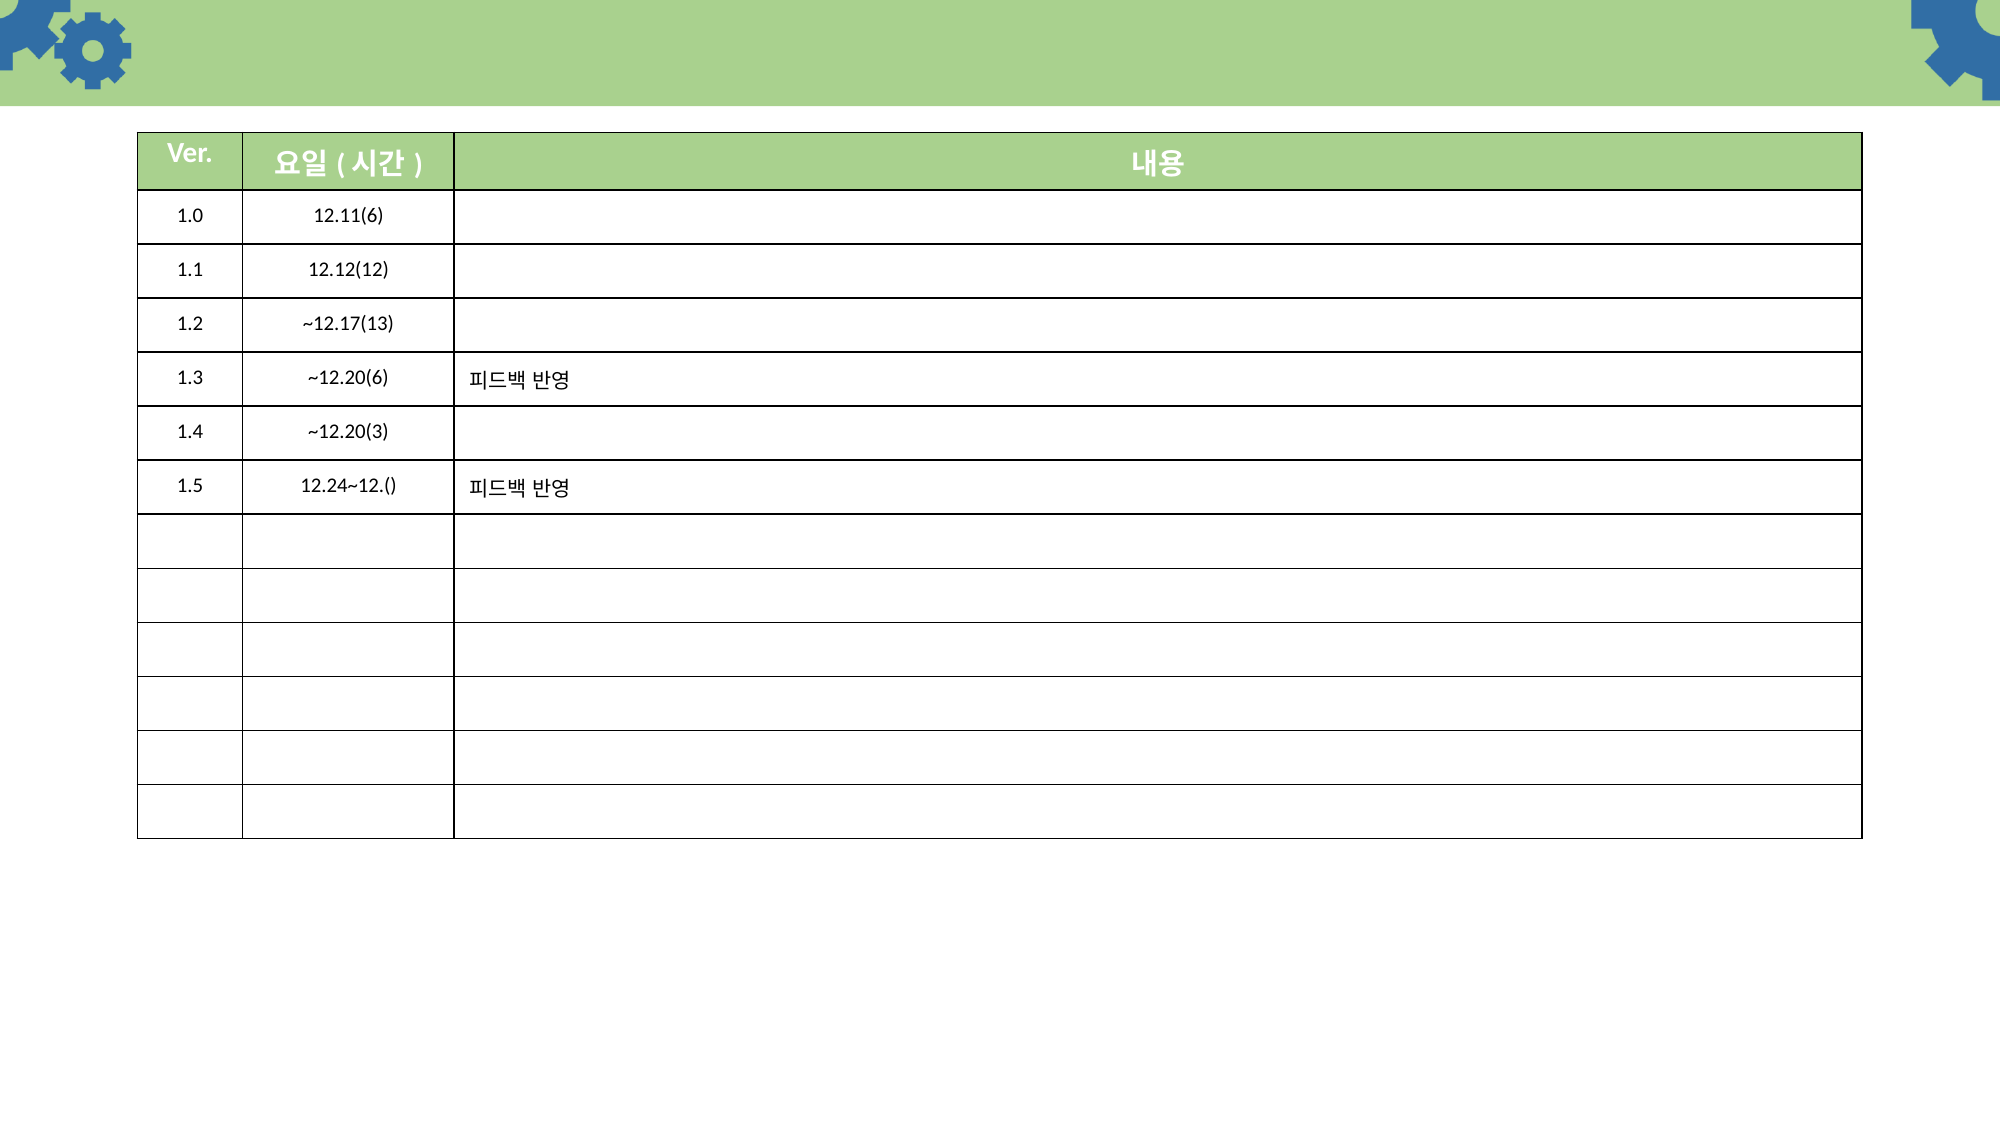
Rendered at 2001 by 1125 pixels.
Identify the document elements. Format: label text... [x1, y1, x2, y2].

table_cell 피드백 반영 [455, 461, 1861, 513]
table_cell [455, 623, 1861, 676]
table_cell [455, 677, 1861, 730]
table_cell [455, 785, 1861, 838]
table_cell [243, 623, 453, 676]
table_header Ver. [138, 133, 242, 189]
table_cell 1.5 [138, 461, 242, 513]
table_cell [243, 785, 453, 838]
table_cell [243, 515, 453, 568]
table_cell [138, 623, 242, 676]
table_cell ~12.20(6) [243, 353, 453, 405]
table_cell 1.3 [138, 353, 242, 405]
table_cell [138, 785, 242, 838]
table_cell [455, 569, 1861, 622]
table_cell [455, 245, 1861, 297]
table_cell ~12.20(3) [243, 407, 453, 459]
table_cell [243, 731, 453, 784]
table_cell [138, 569, 242, 622]
table_cell [455, 731, 1861, 784]
table_cell [138, 515, 242, 568]
table_cell 12.24~12.() [243, 461, 453, 513]
table_cell [138, 731, 242, 784]
table_cell 1.0 [138, 191, 242, 243]
table_cell [455, 515, 1861, 568]
table_cell 1.2 [138, 299, 242, 351]
table_cell 1.4 [138, 407, 242, 459]
table_header 요일(시간) [243, 133, 453, 189]
table_cell 12.12(12) [243, 245, 453, 297]
table_cell ~12.17(13) [243, 299, 453, 351]
table_cell [455, 407, 1861, 459]
table_cell [455, 191, 1861, 243]
table_cell 12.11(6) [243, 191, 453, 243]
table_header 내용 [455, 133, 1861, 189]
table_cell [455, 299, 1861, 351]
table_cell [138, 677, 242, 730]
table_cell [243, 677, 453, 730]
table_cell 피드백 반영 [455, 353, 1861, 405]
table_cell [243, 569, 453, 622]
table_cell 1.1 [138, 245, 242, 297]
